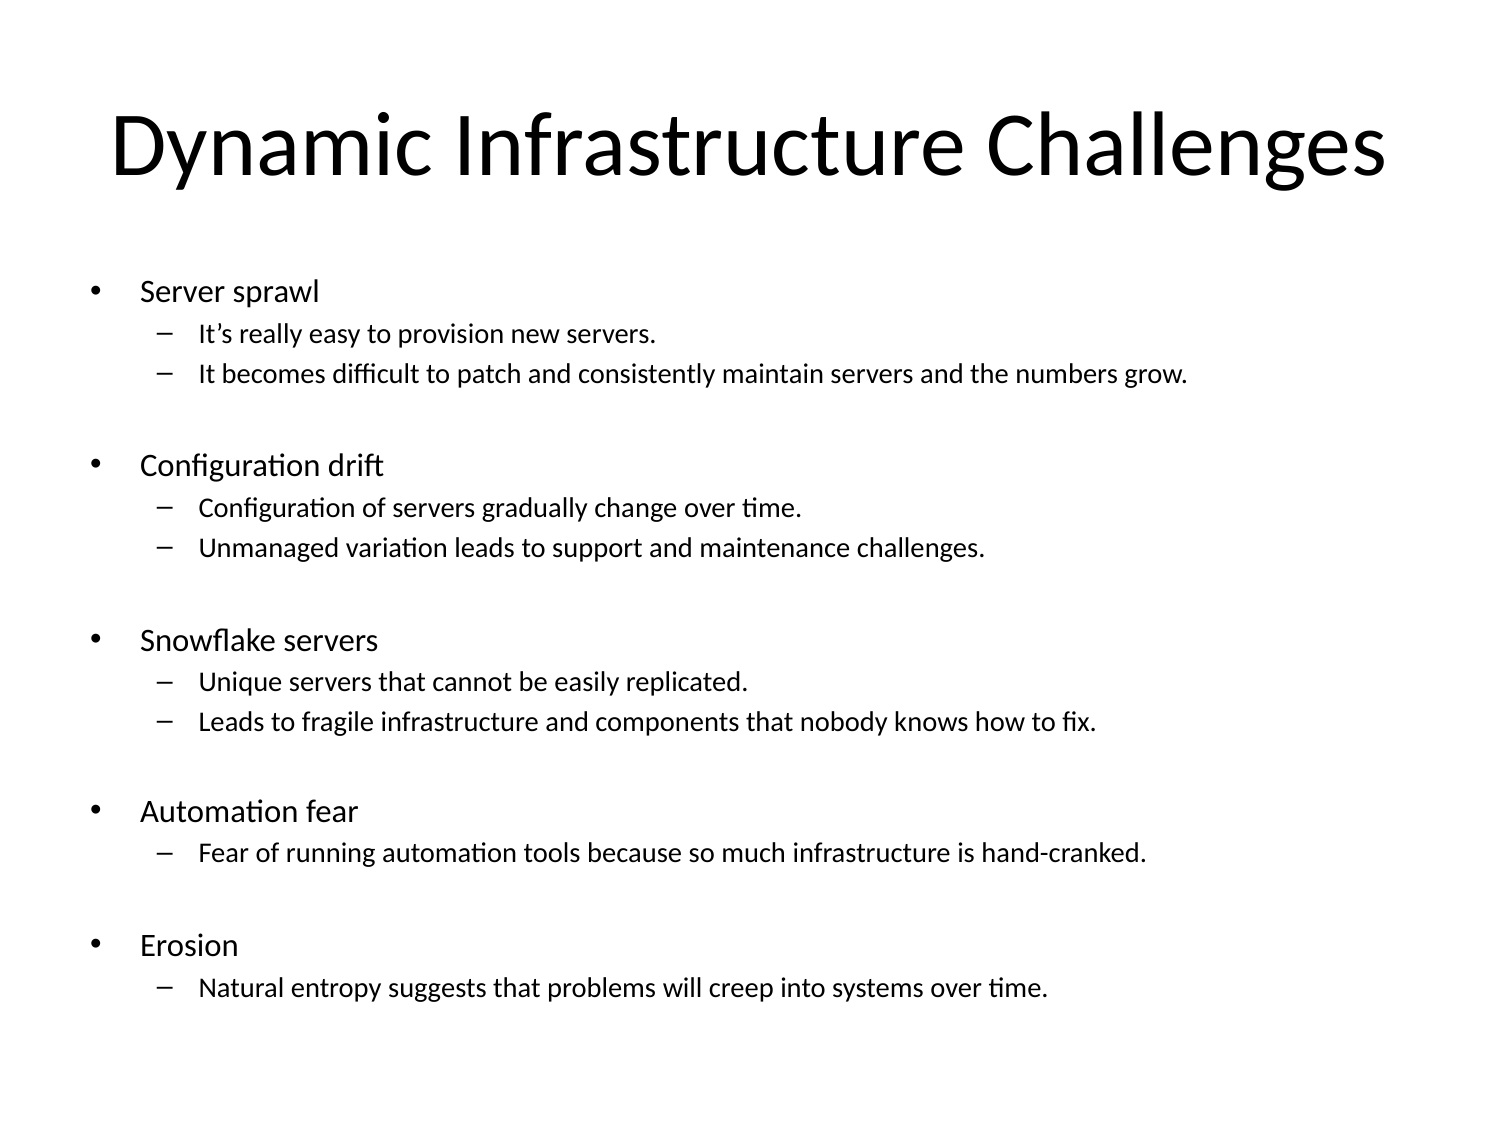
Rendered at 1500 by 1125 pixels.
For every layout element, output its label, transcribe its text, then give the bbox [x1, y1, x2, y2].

title Dynamic Infrastructure Challenges [75, 45, 1425, 233]
list Server sprawl It’s really easy to provision new servers. It becomes difficult to patch and consistently maintain servers and the numbers grow. Configuration drift Configuration of servers gradually change over time. Unmanaged variation leads to support and maintenance challenges. Snowflake servers Unique servers that cannot be easily replicated. Leads to fragile infrastructure and components that nobody knows how to fix. Automation fear Fear of running automation tools because so much infrastructure is hand-cranked. Erosion Natural entropy suggests that problems will creep into systems over time. [75, 262, 1425, 1022]
